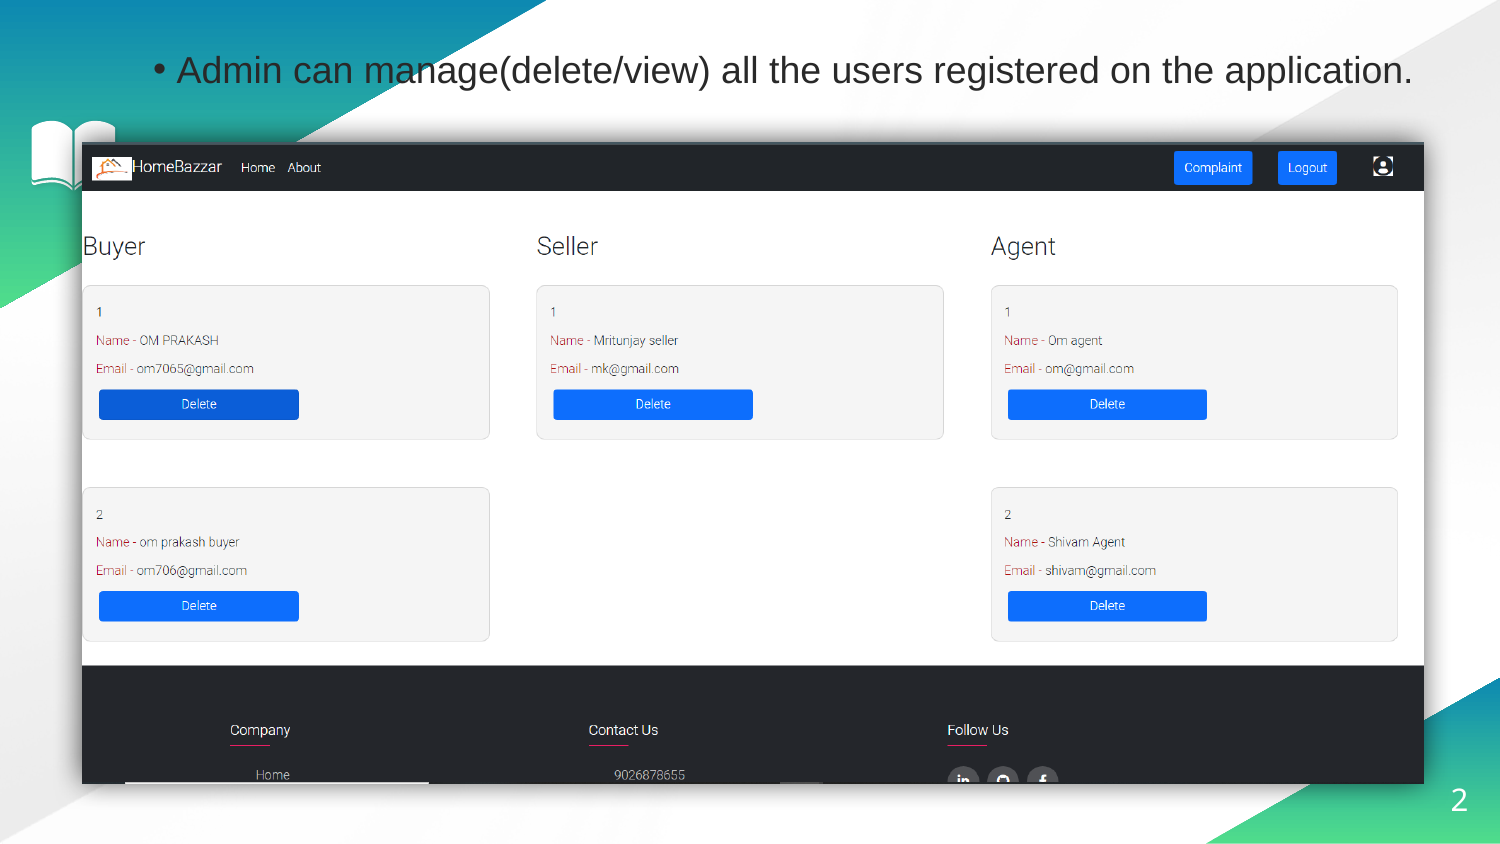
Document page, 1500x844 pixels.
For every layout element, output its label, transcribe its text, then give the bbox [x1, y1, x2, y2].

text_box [31, 120, 116, 191]
text_box Admin can manage(delete/view) all the users registered on the application. [138, 38, 1450, 98]
slide_number 2 [1378, 766, 1469, 832]
picture [82, 142, 1424, 785]
